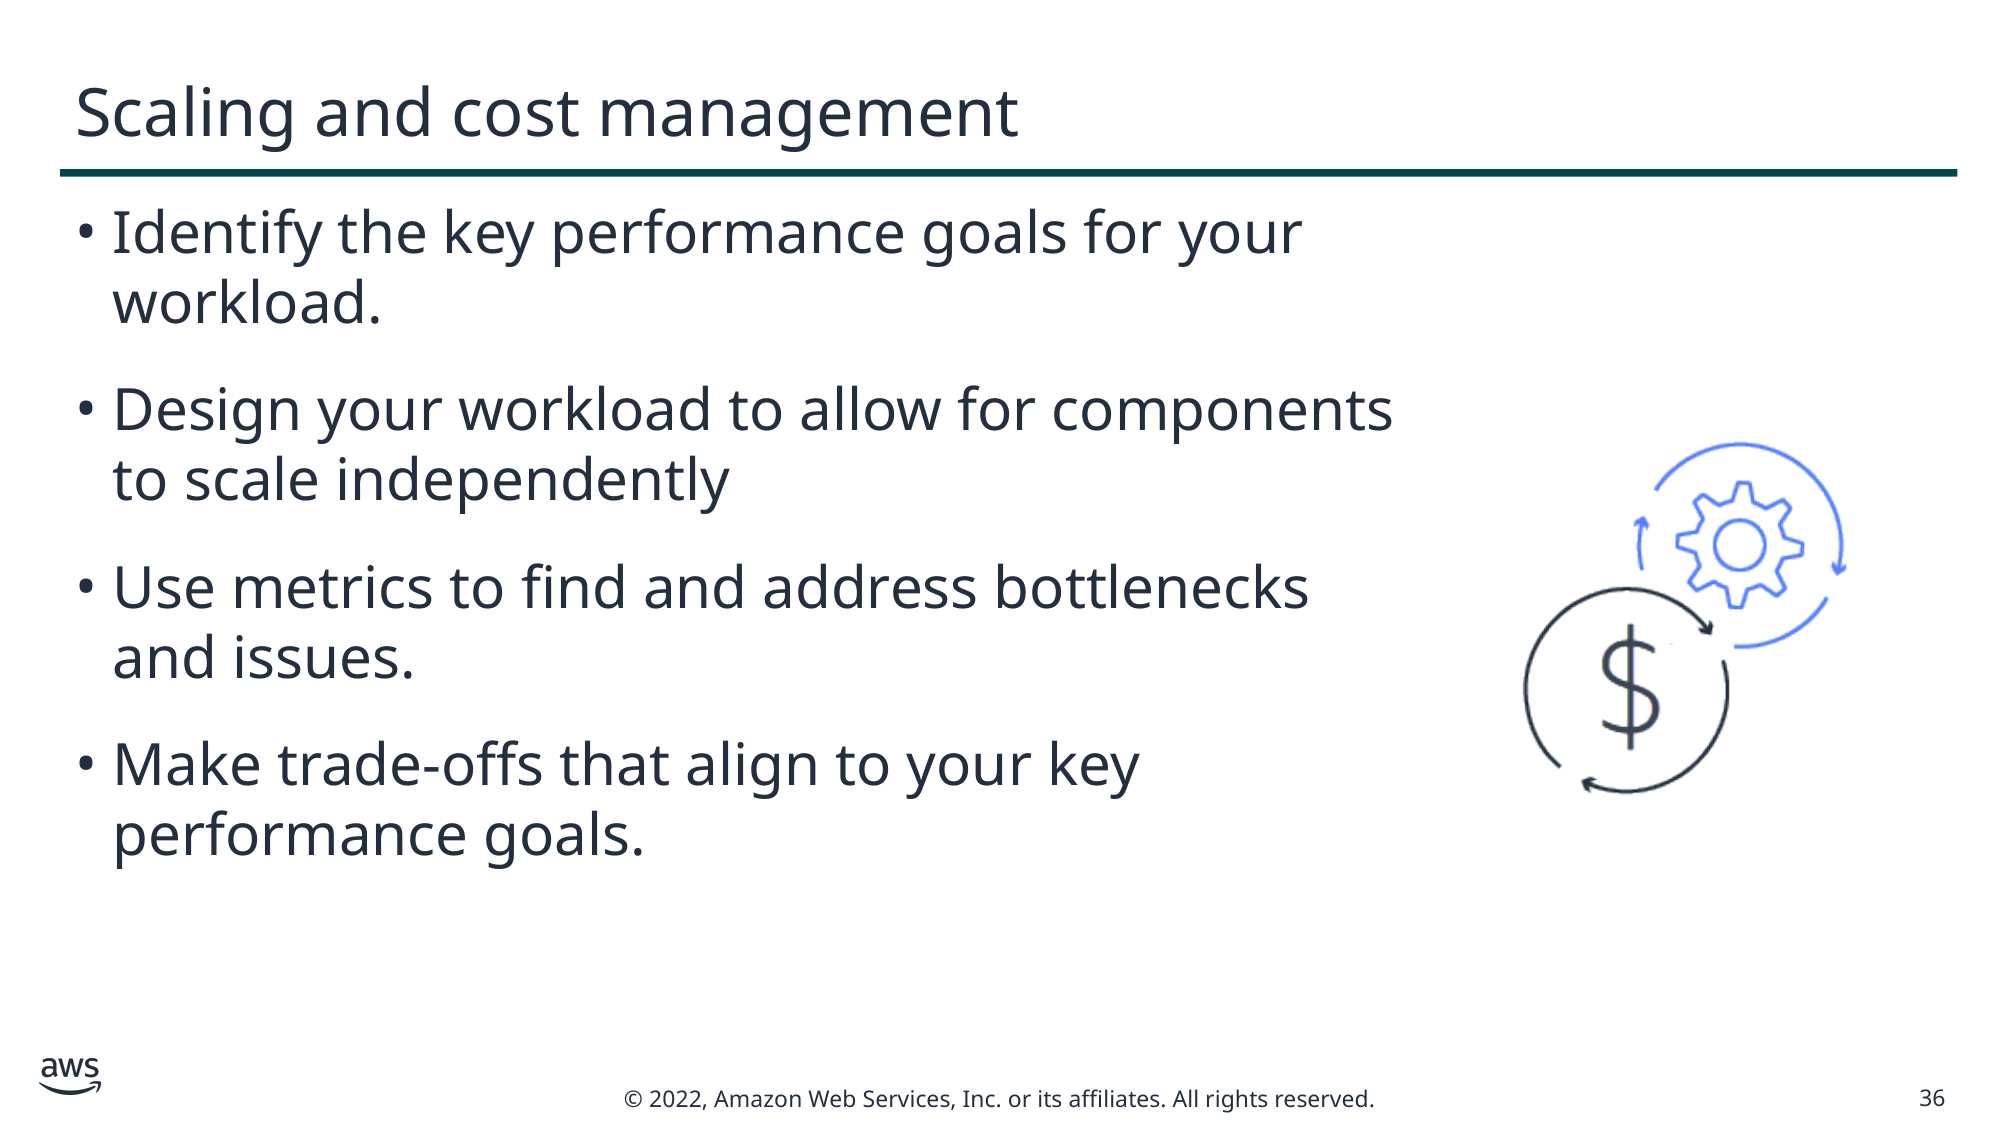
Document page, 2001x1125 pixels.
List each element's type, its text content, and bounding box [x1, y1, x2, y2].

list Identify the key performance goals for your workload. Design your workload to allow for components to scale independently Use metrics to find and address bottlenecks and issues. Make trade-offs that align to your key performance goals. [60, 187, 1423, 1056]
slide_number 36 [1881, 1077, 1961, 1121]
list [1475, 410, 1893, 828]
title Scaling and cost management [60, 49, 1958, 170]
picture [39, 1058, 101, 1095]
